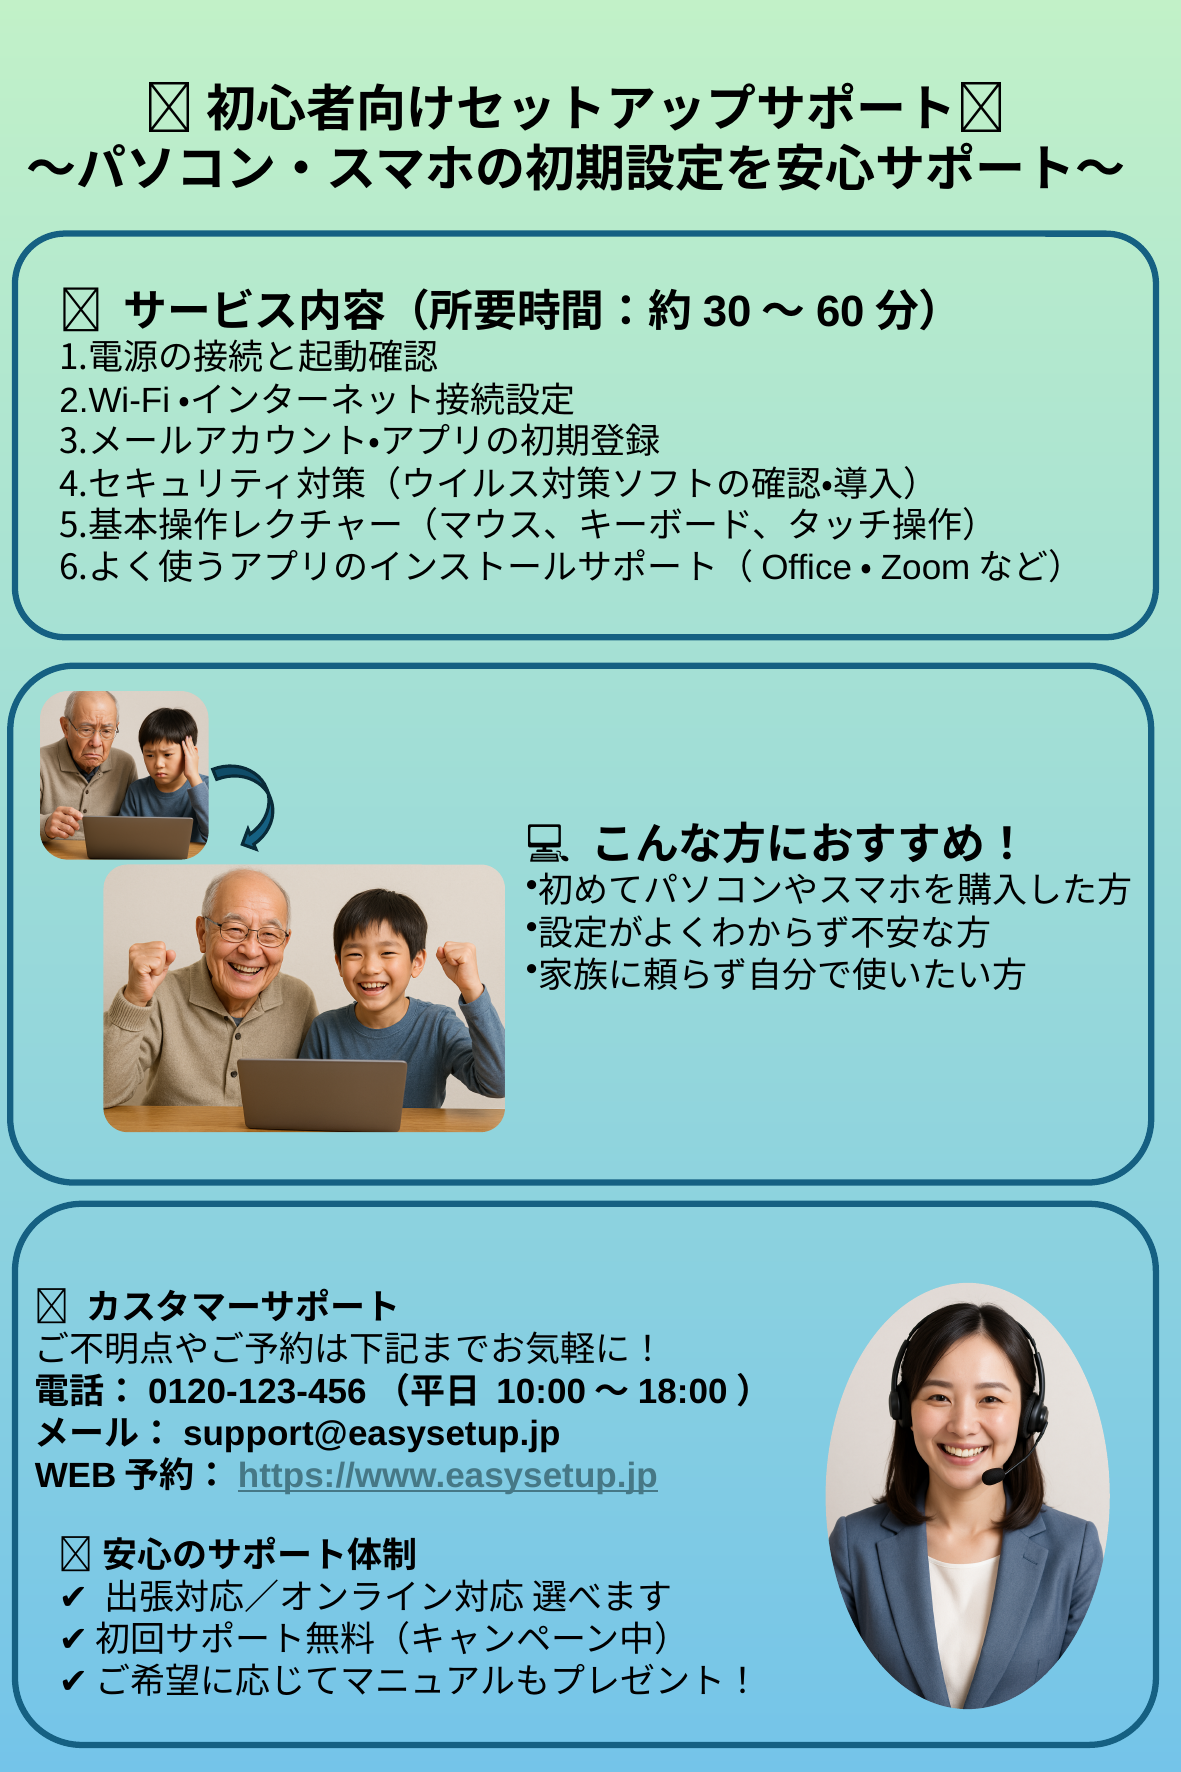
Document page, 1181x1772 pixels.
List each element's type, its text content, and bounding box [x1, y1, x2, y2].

picture [825, 1282, 1111, 1710]
text_box [15, 1203, 1156, 1745]
picture [102, 863, 506, 1133]
text_box [14, 233, 1156, 638]
picture [39, 690, 210, 861]
title 🎉初心者向けセットアップサポート🎉 ～パソコン・スマホの初期設定を安心サポート～ [0, 26, 1152, 246]
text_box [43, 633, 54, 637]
text_box [10, 665, 1152, 1183]
